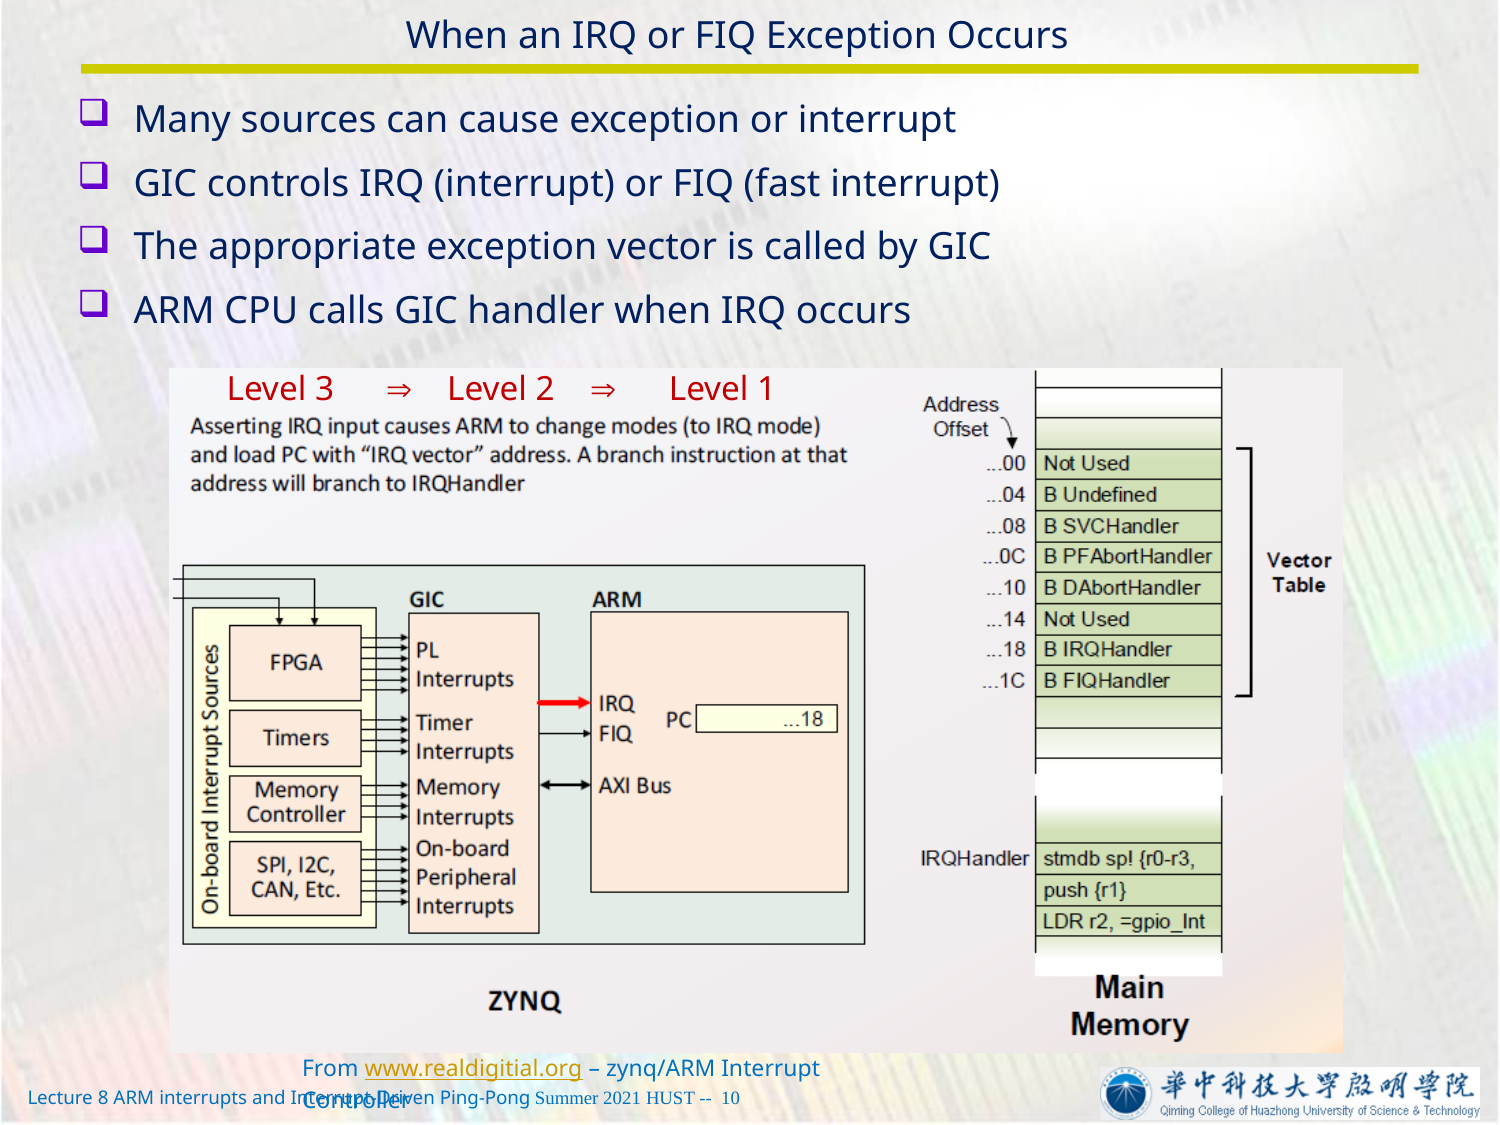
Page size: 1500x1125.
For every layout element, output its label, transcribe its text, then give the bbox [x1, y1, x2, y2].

list Many sources can cause exception or interrupt GIC controls IRQ (interrupt) or FIQ (fast interrupt) The appropriate exception vector is called by GIC ARM CPU calls GIC handler when IRQ occurs [62, 87, 1450, 1060]
picture [0, 0, 1500, 1125]
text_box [169, 359, 1343, 1091]
title When an IRQ or FIQ Exception Occurs [24, 10, 1450, 73]
